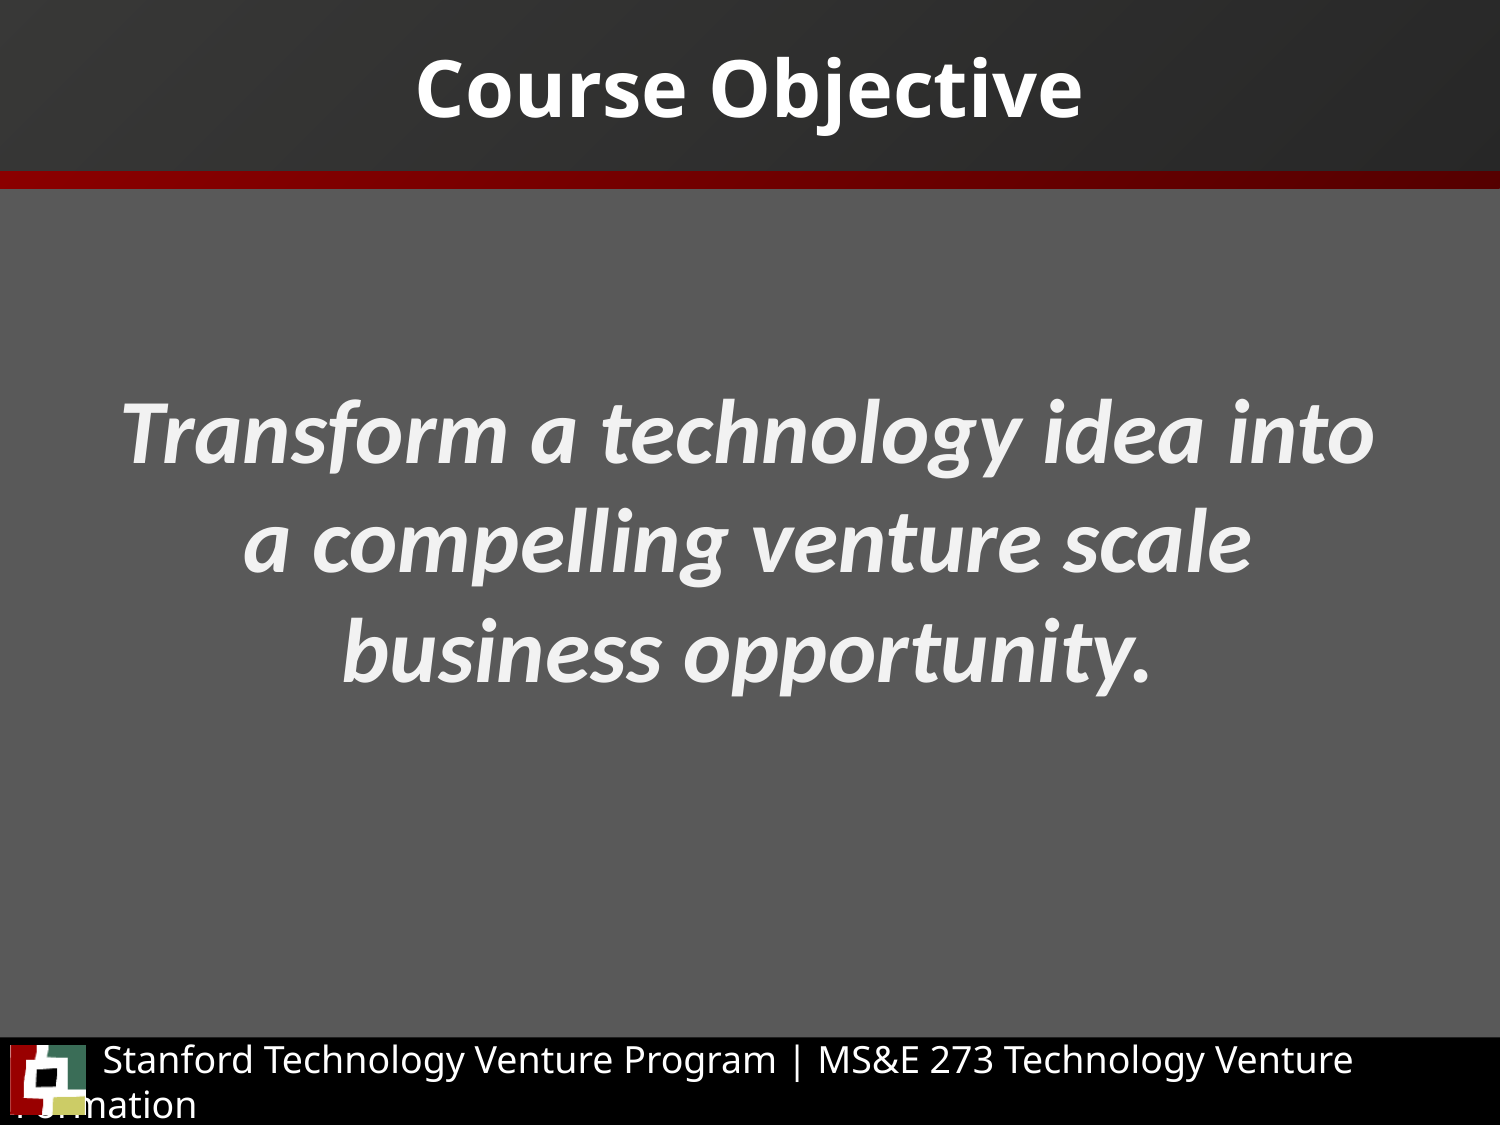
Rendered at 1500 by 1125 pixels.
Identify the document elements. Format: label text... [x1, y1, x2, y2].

list Transform a technology idea into a compelling venture scale business opportunity. [79, 211, 1418, 949]
title Course Objective [37, 4, 1463, 168]
picture [10, 1045, 86, 1115]
